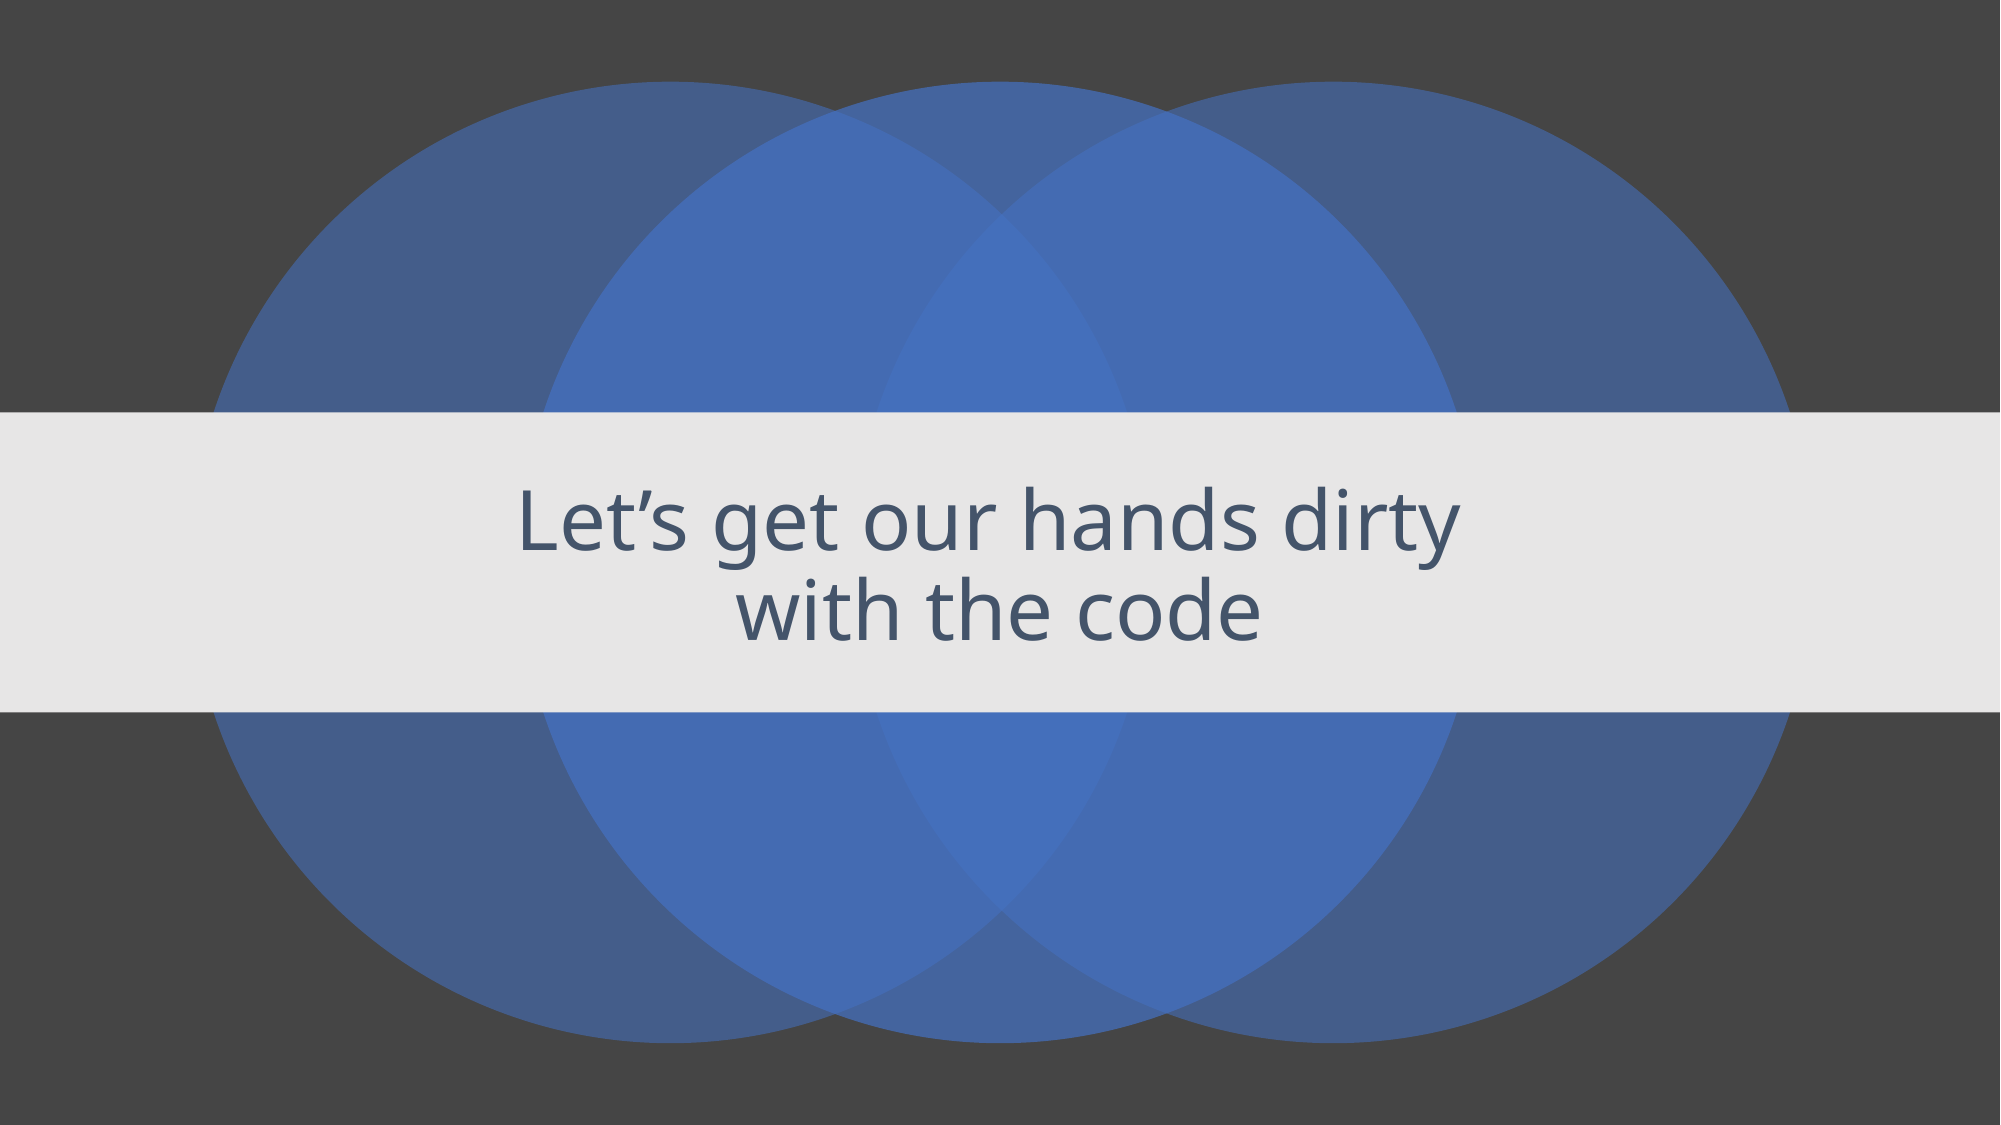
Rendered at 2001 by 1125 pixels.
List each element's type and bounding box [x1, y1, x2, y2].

text_box [189, 81, 1814, 1044]
text_box [0, 411, 189, 713]
text_box [1814, 411, 2000, 713]
